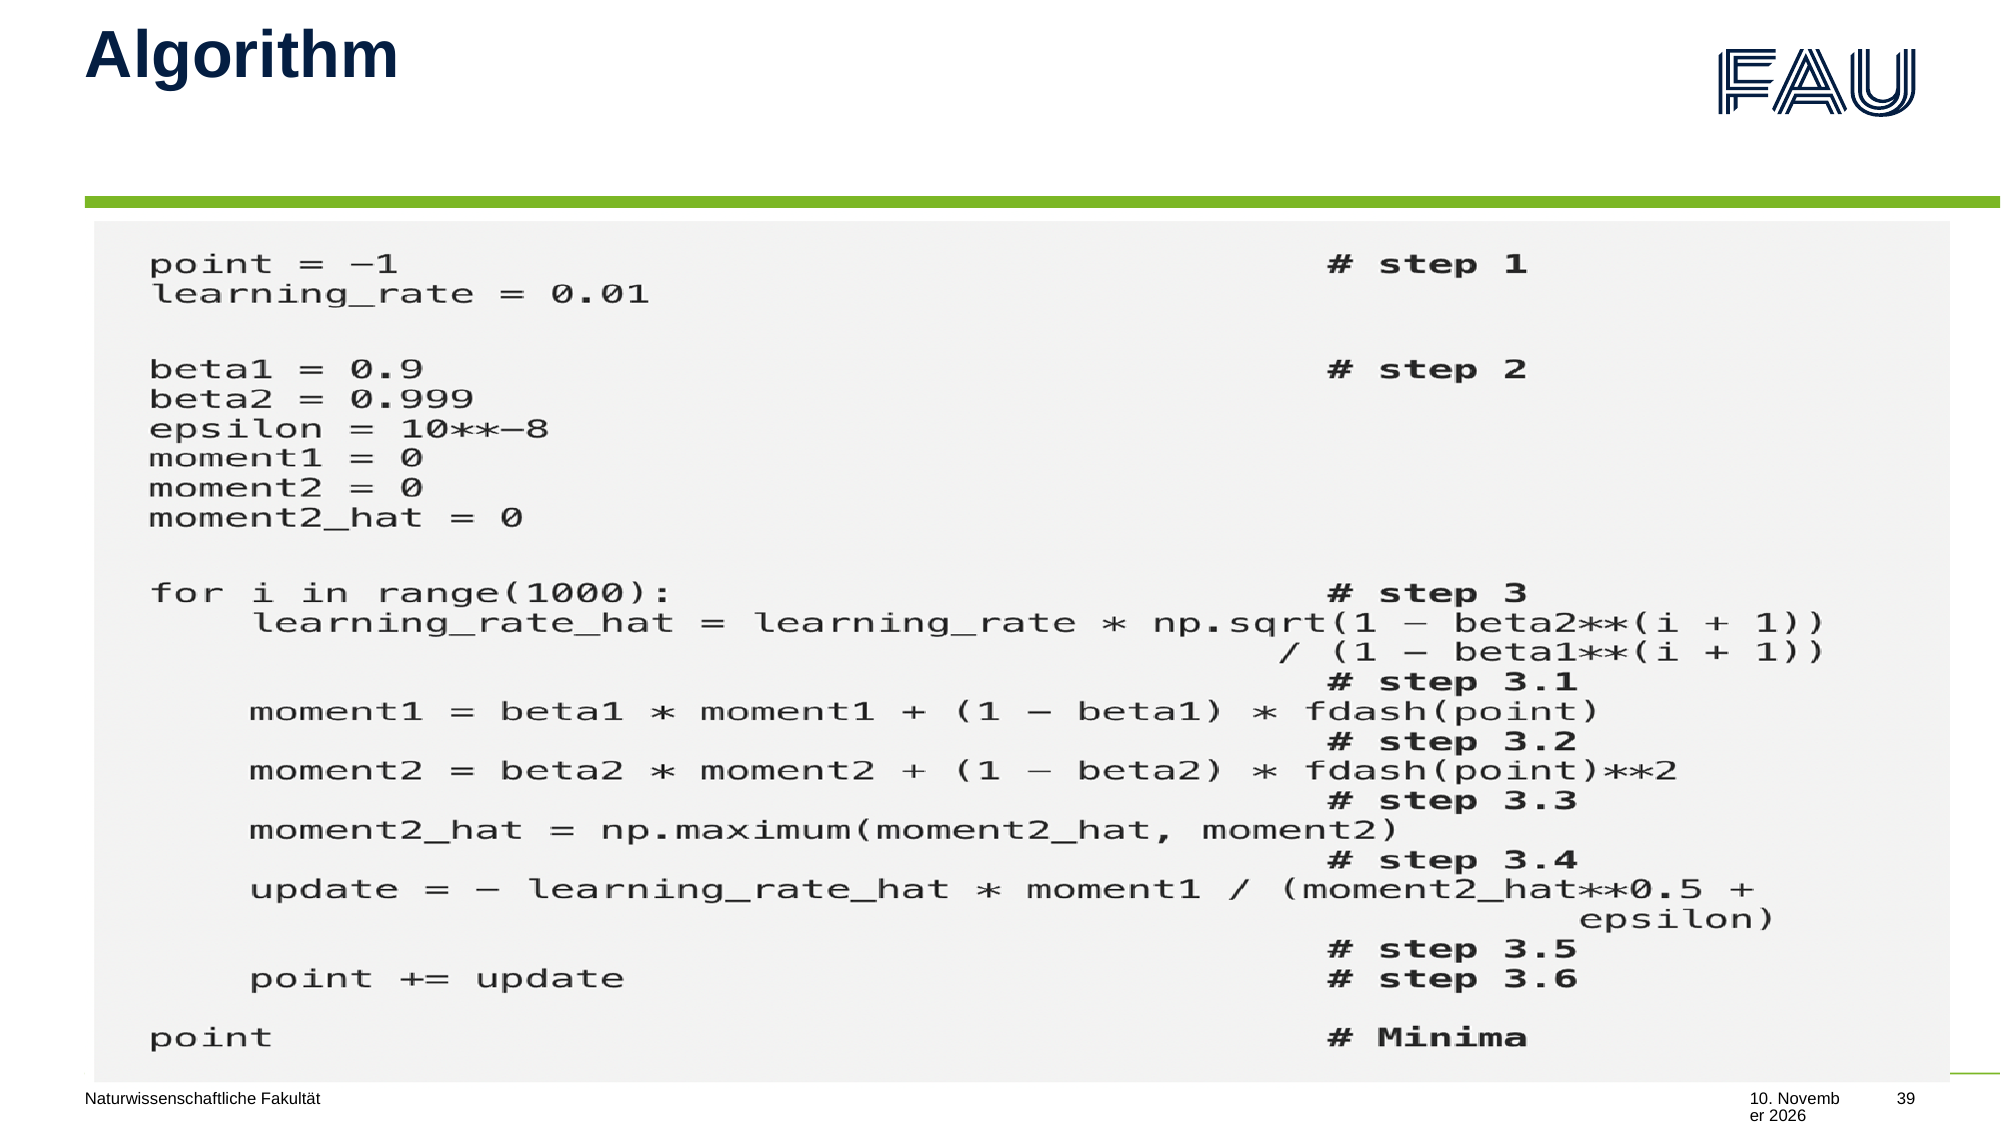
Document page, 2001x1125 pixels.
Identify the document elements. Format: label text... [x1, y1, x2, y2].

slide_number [1749, 1089, 1849, 1109]
picture [84, 211, 1950, 1089]
slide_number 39 [1894, 1089, 1916, 1109]
footer Naturwissenschaftliche Fakultät [85, 1089, 983, 1109]
title Algorithm [85, 19, 1407, 93]
